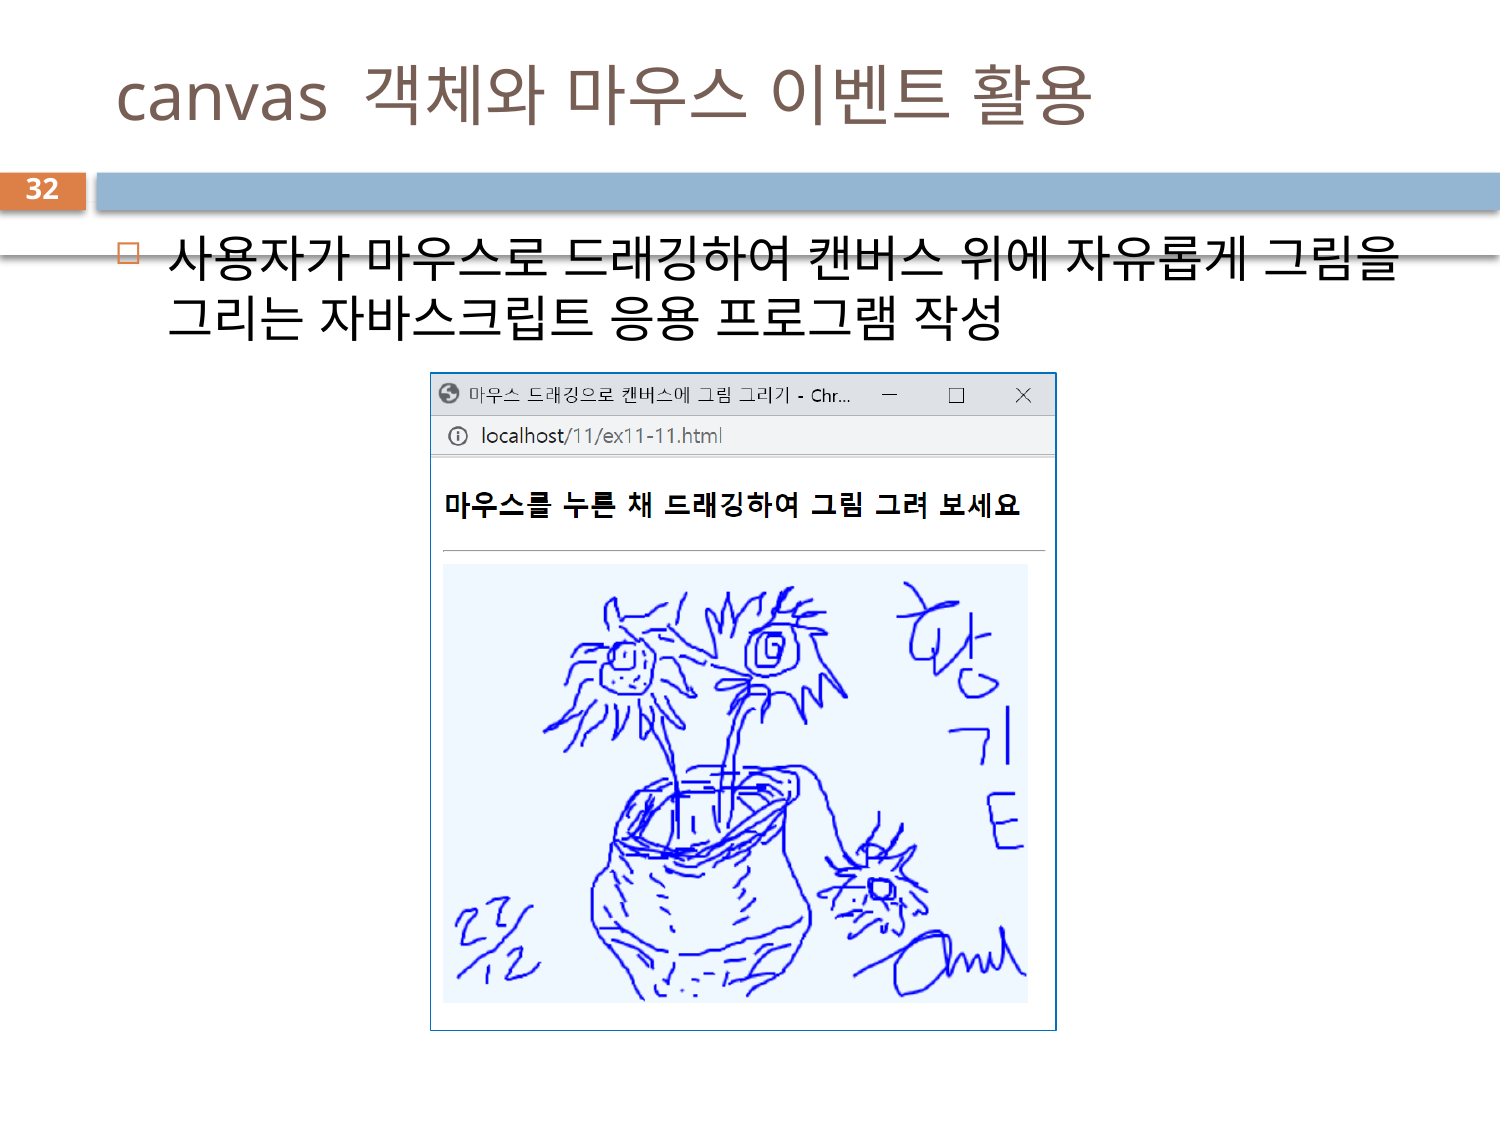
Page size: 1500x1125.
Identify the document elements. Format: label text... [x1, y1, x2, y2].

slide_number 32 [0, 170, 87, 211]
picture [430, 373, 1056, 1031]
title canvas 객체와 마우스 이벤트 활용 [100, 37, 1438, 149]
list 사용자가 마우스로 드래깅하여 캔버스 위에 자유롭게 그림을 그리는 자바스크립트 응용 프로그램 작성 [100, 219, 1438, 1047]
